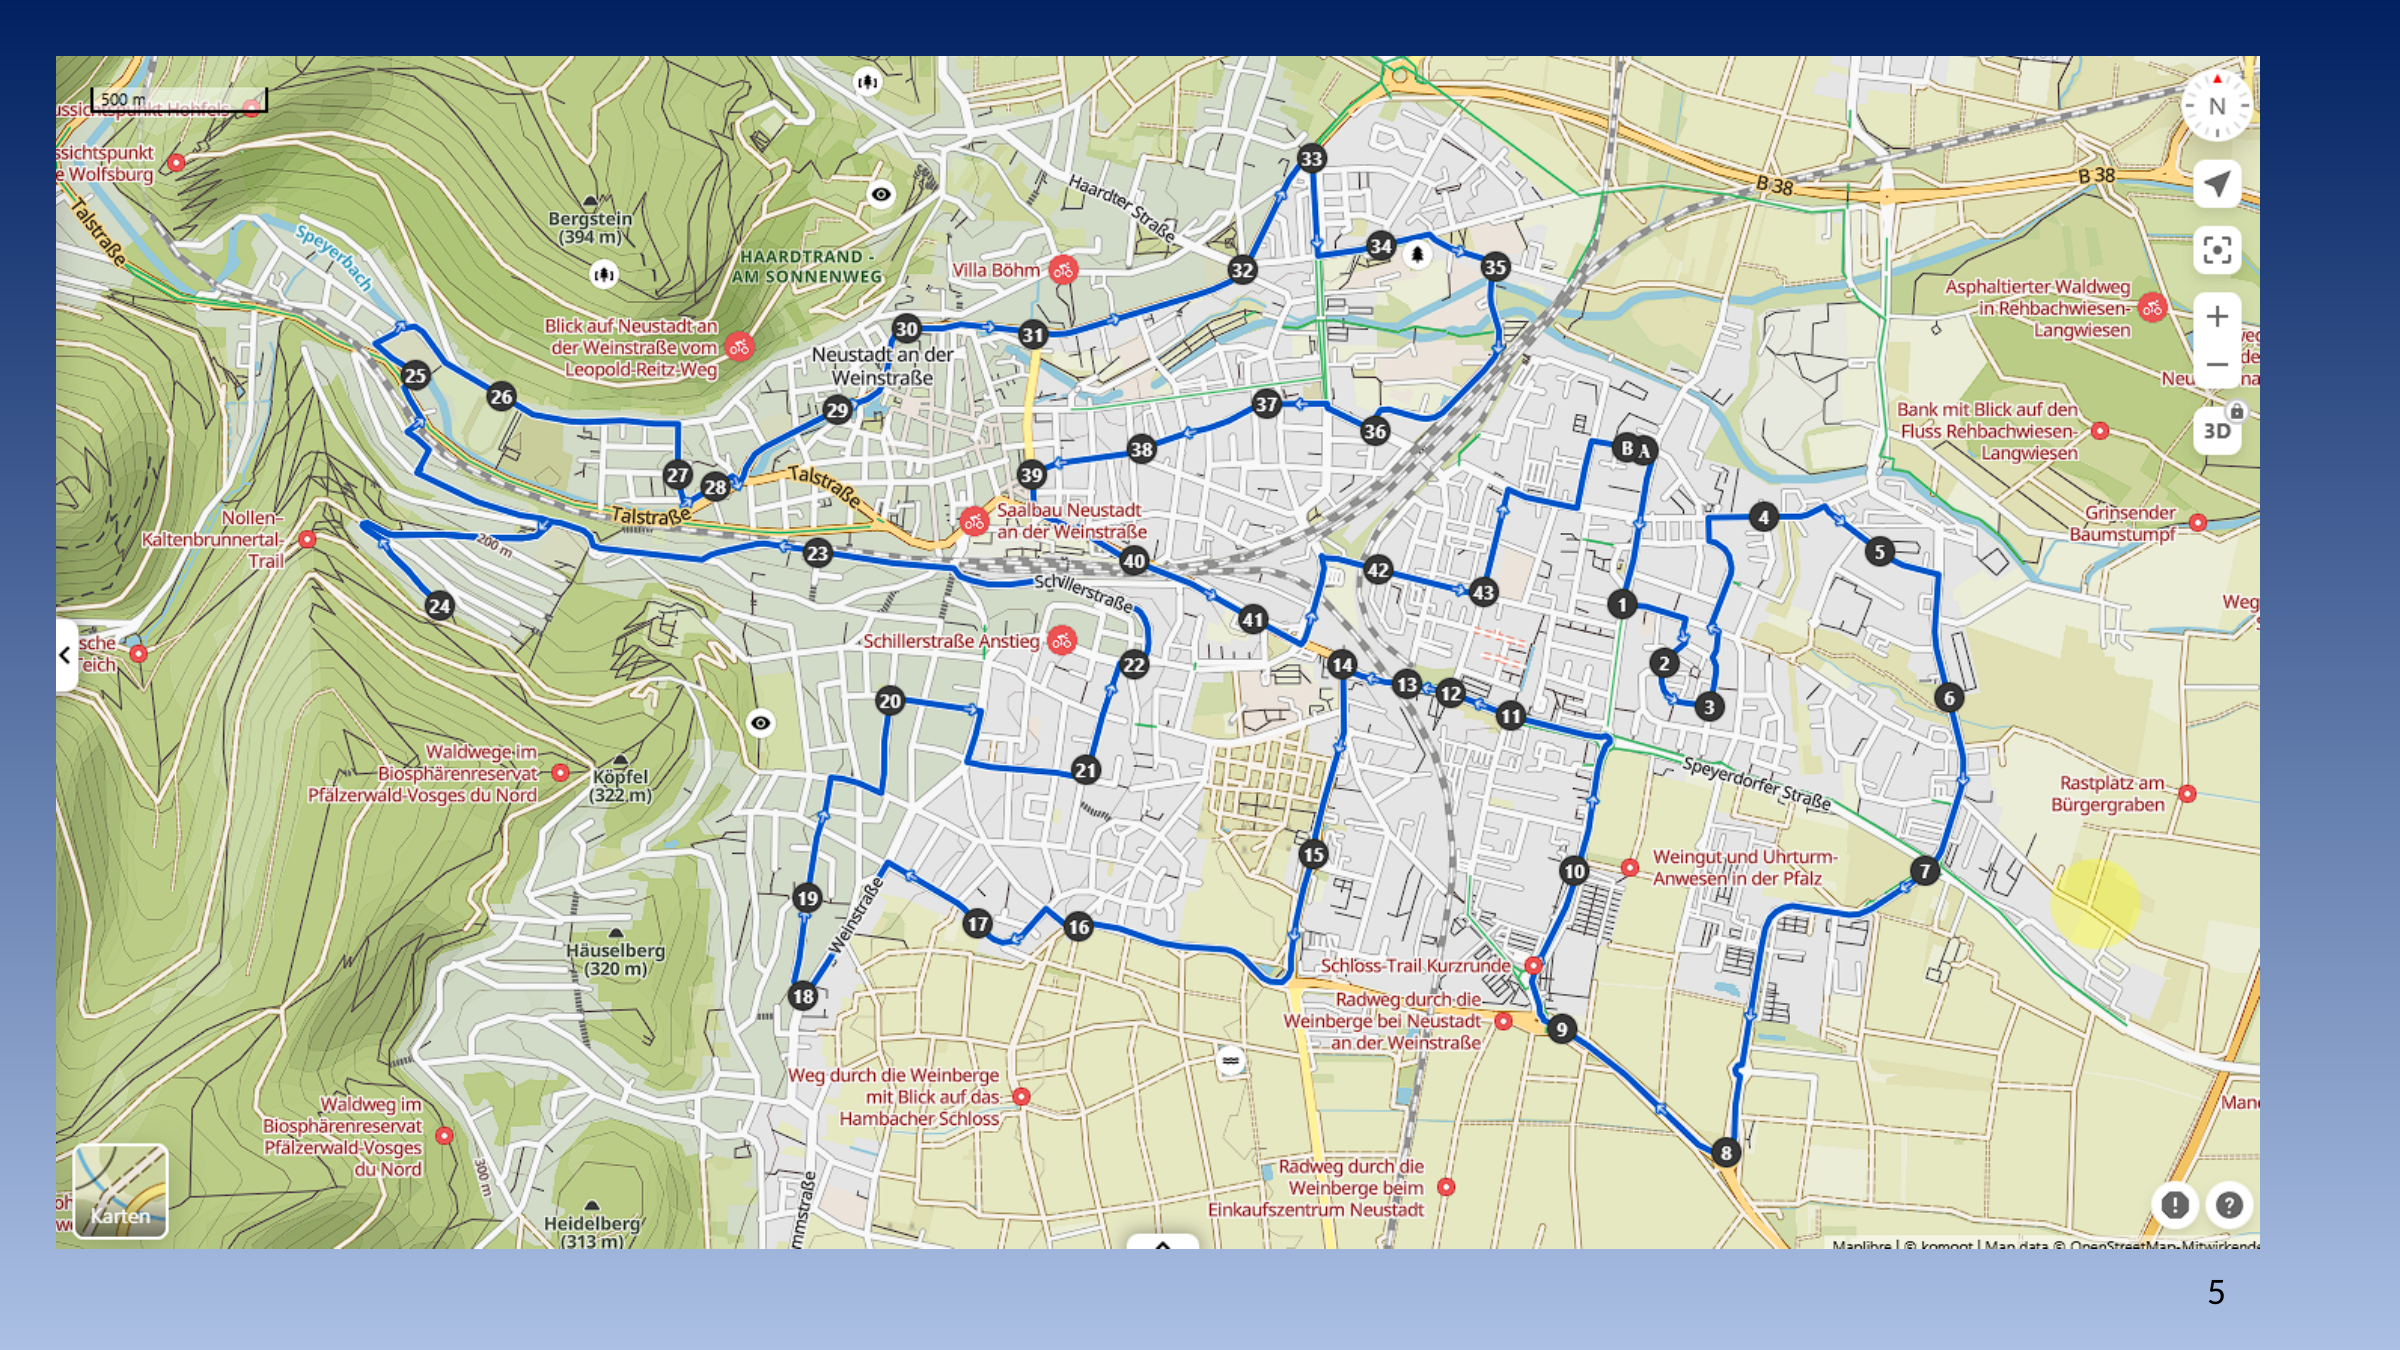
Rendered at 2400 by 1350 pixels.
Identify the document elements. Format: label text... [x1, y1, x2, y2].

picture [56, 56, 2260, 1249]
text_box 5 [2192, 1259, 2337, 1320]
